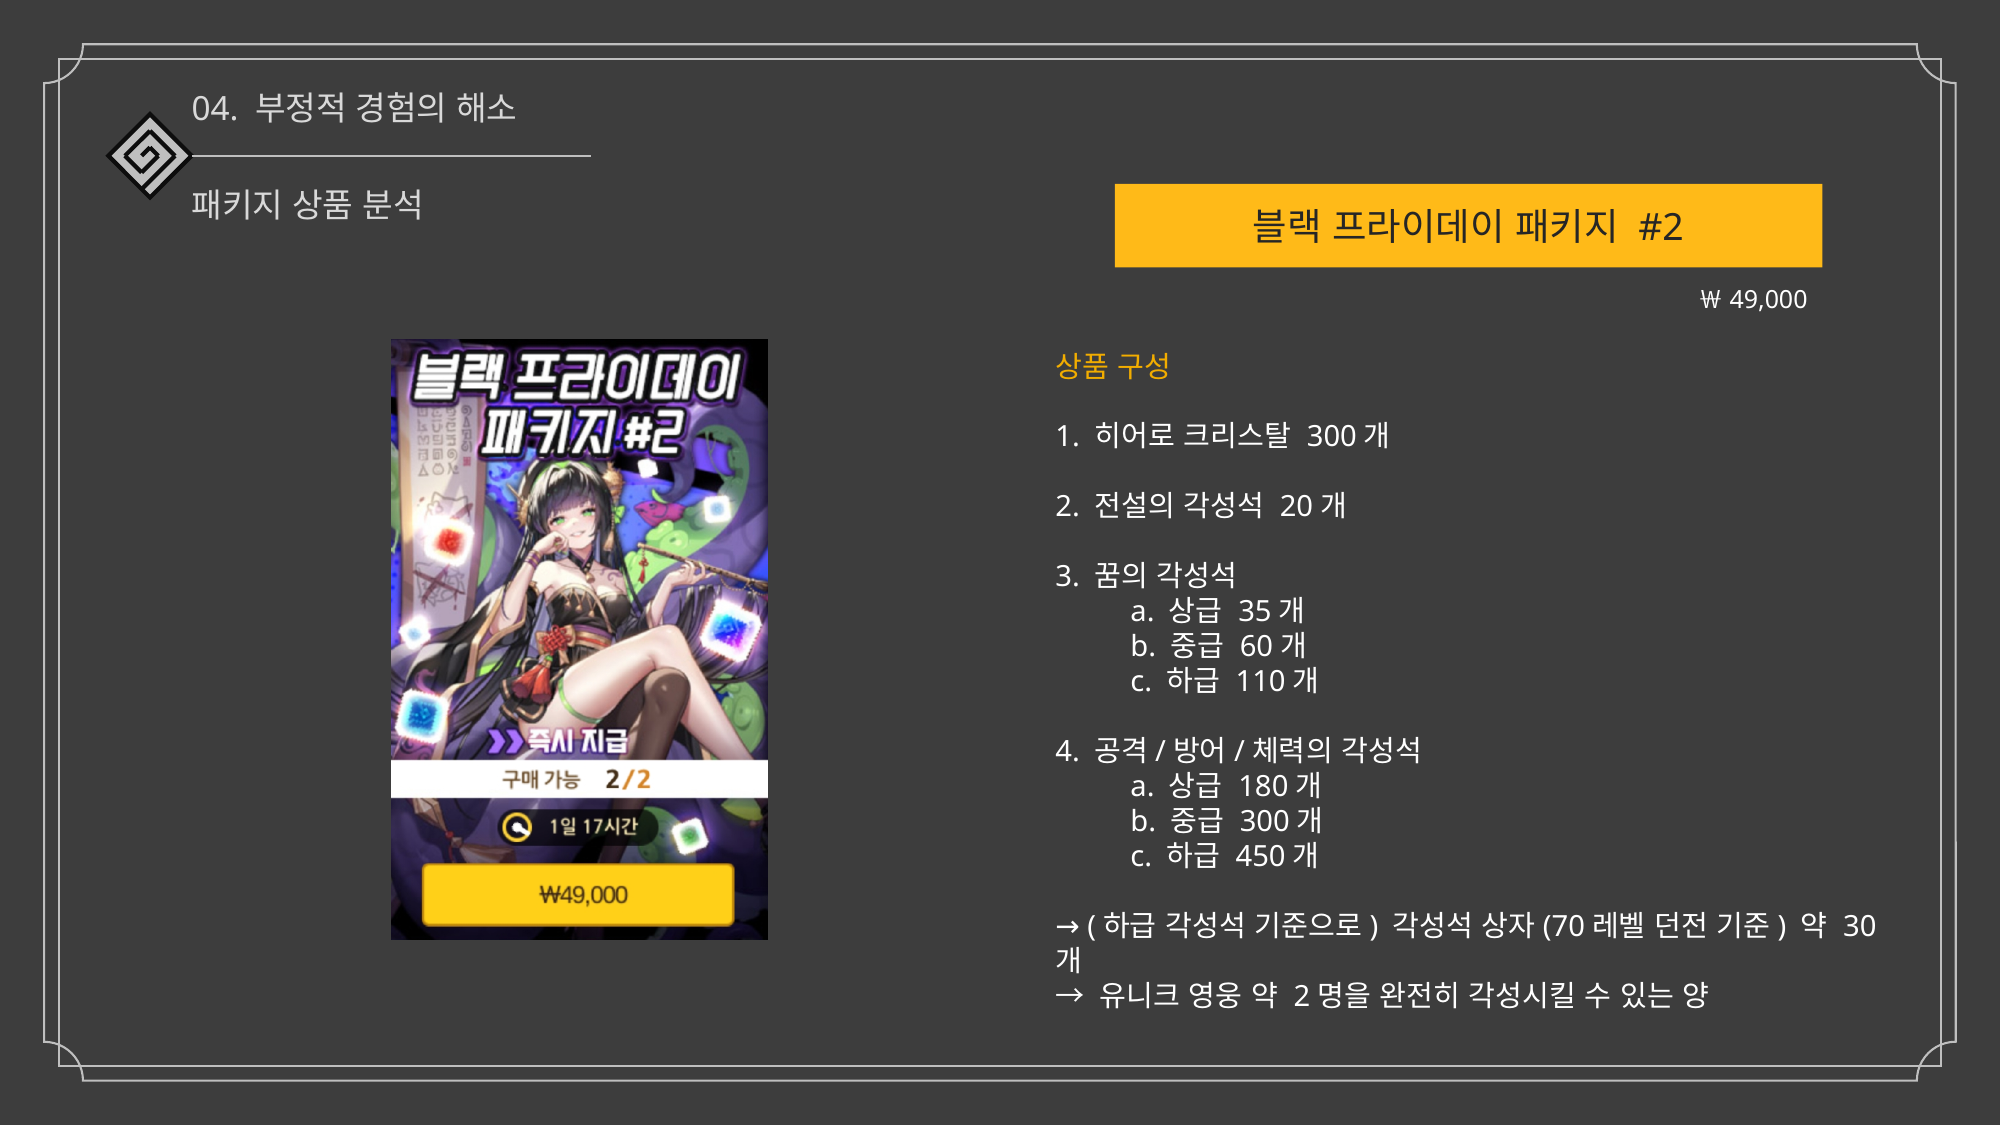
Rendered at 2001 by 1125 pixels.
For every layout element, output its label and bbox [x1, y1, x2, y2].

picture [391, 339, 768, 940]
text_box [120, 126, 180, 186]
text_box [44, 44, 1956, 1081]
